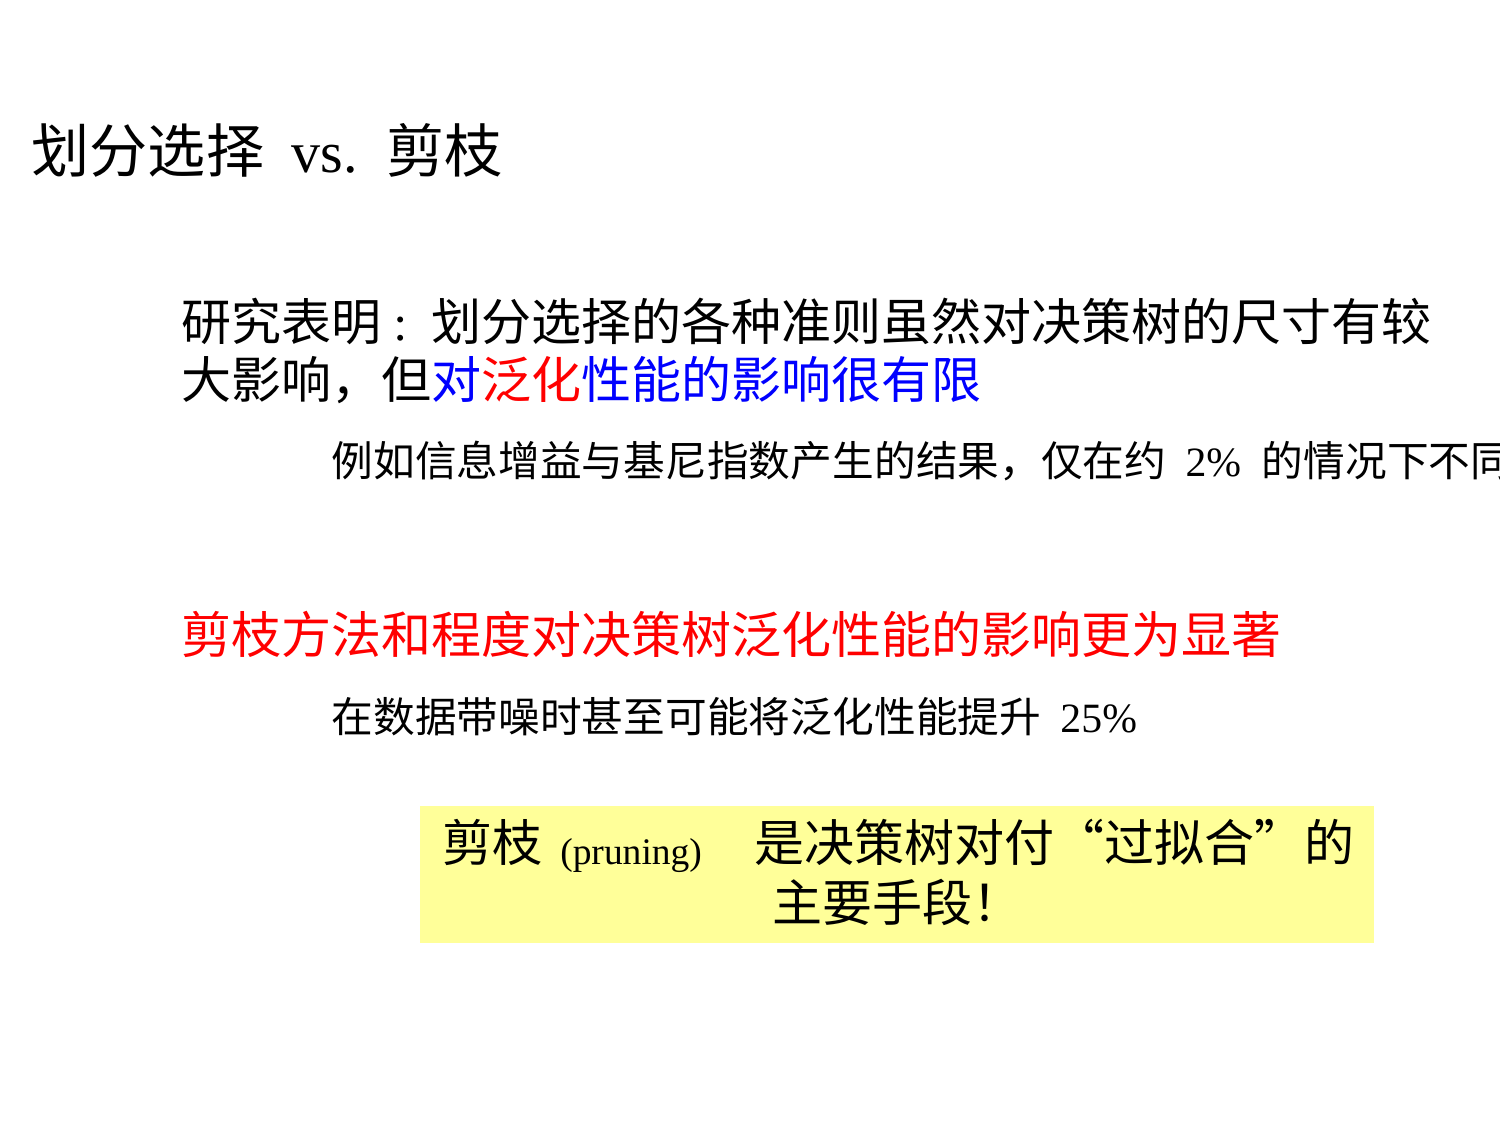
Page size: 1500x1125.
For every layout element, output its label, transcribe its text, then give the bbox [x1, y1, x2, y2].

text_box [417, 804, 1376, 945]
text_box 划分选择 vs. 剪枝 研究表明: 划分选择的各种准则虽然对决策树的尺寸有较 大影响，但对泛化性能的影响很有限 例如信息增益与基尼指数产生的结果，仅在约 2% 的情况下不同 剪枝方法和程度对决策树泛化性能的影响更为显著 在数据带噪时甚至可能将泛化性能提升 25% [31, 113, 1500, 743]
text_box 主要手段！ [772, 882, 1024, 932]
text_box 剪枝 [442, 822, 543, 872]
text_box (pruning) [560, 826, 703, 872]
text_box 是决策树对付“过拟合”的 [754, 822, 1355, 872]
